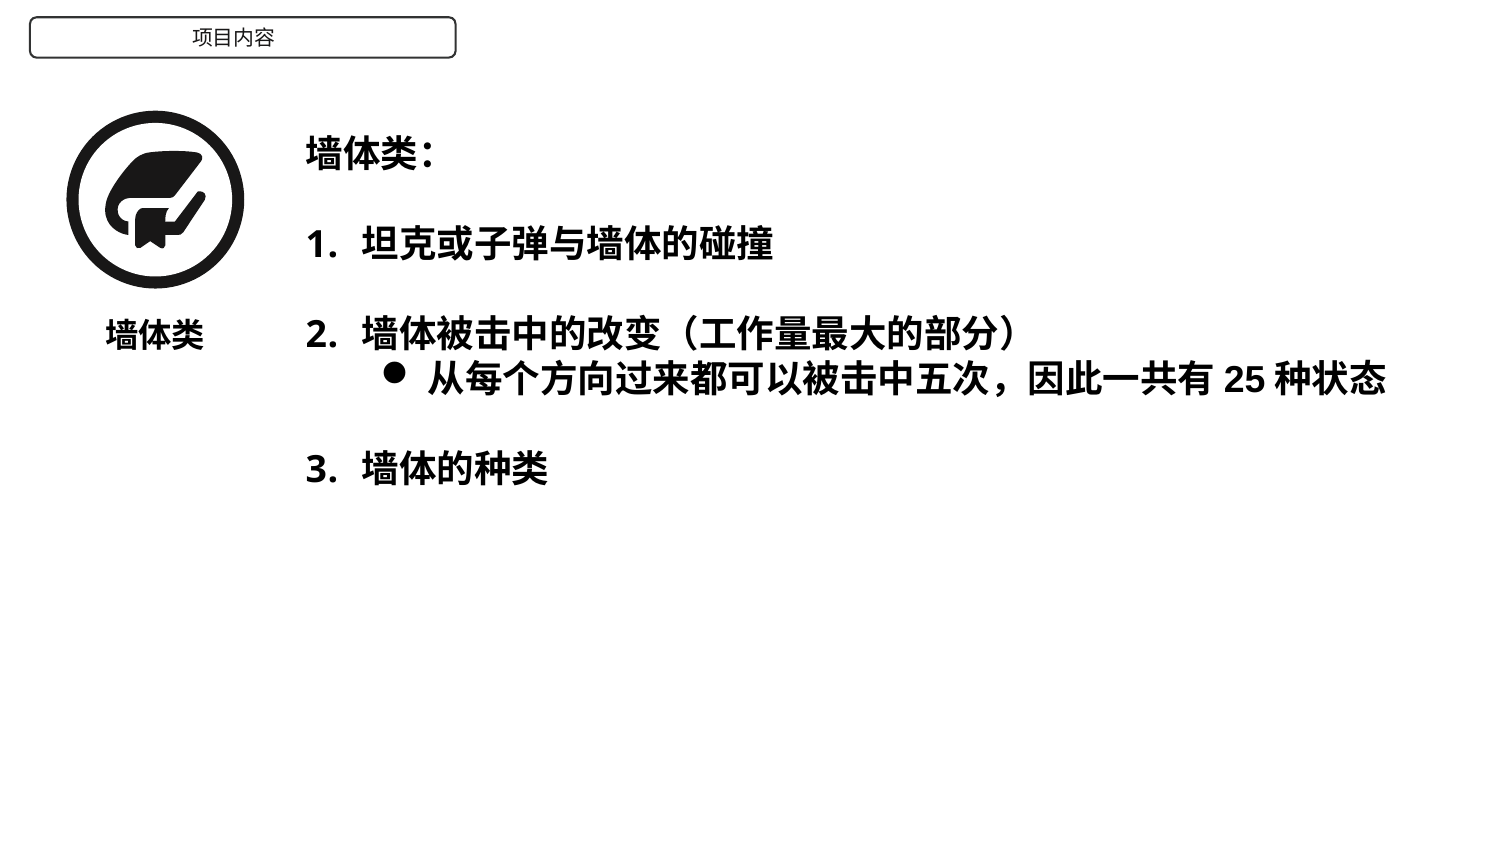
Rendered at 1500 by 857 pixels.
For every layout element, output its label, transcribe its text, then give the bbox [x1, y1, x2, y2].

text_box [28, 16, 457, 59]
text_box 墙体类： 坦克或子弹与墙体的碰撞 墙体被击中的改变（工作量最大的部分） 从每个方向过来都可以被击中五次，因此一共有25种状态 墙体的种类 [290, 122, 1412, 543]
text_box 墙体类 [90, 307, 221, 362]
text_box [66, 110, 245, 289]
text_box 项目内容 [177, 17, 290, 57]
